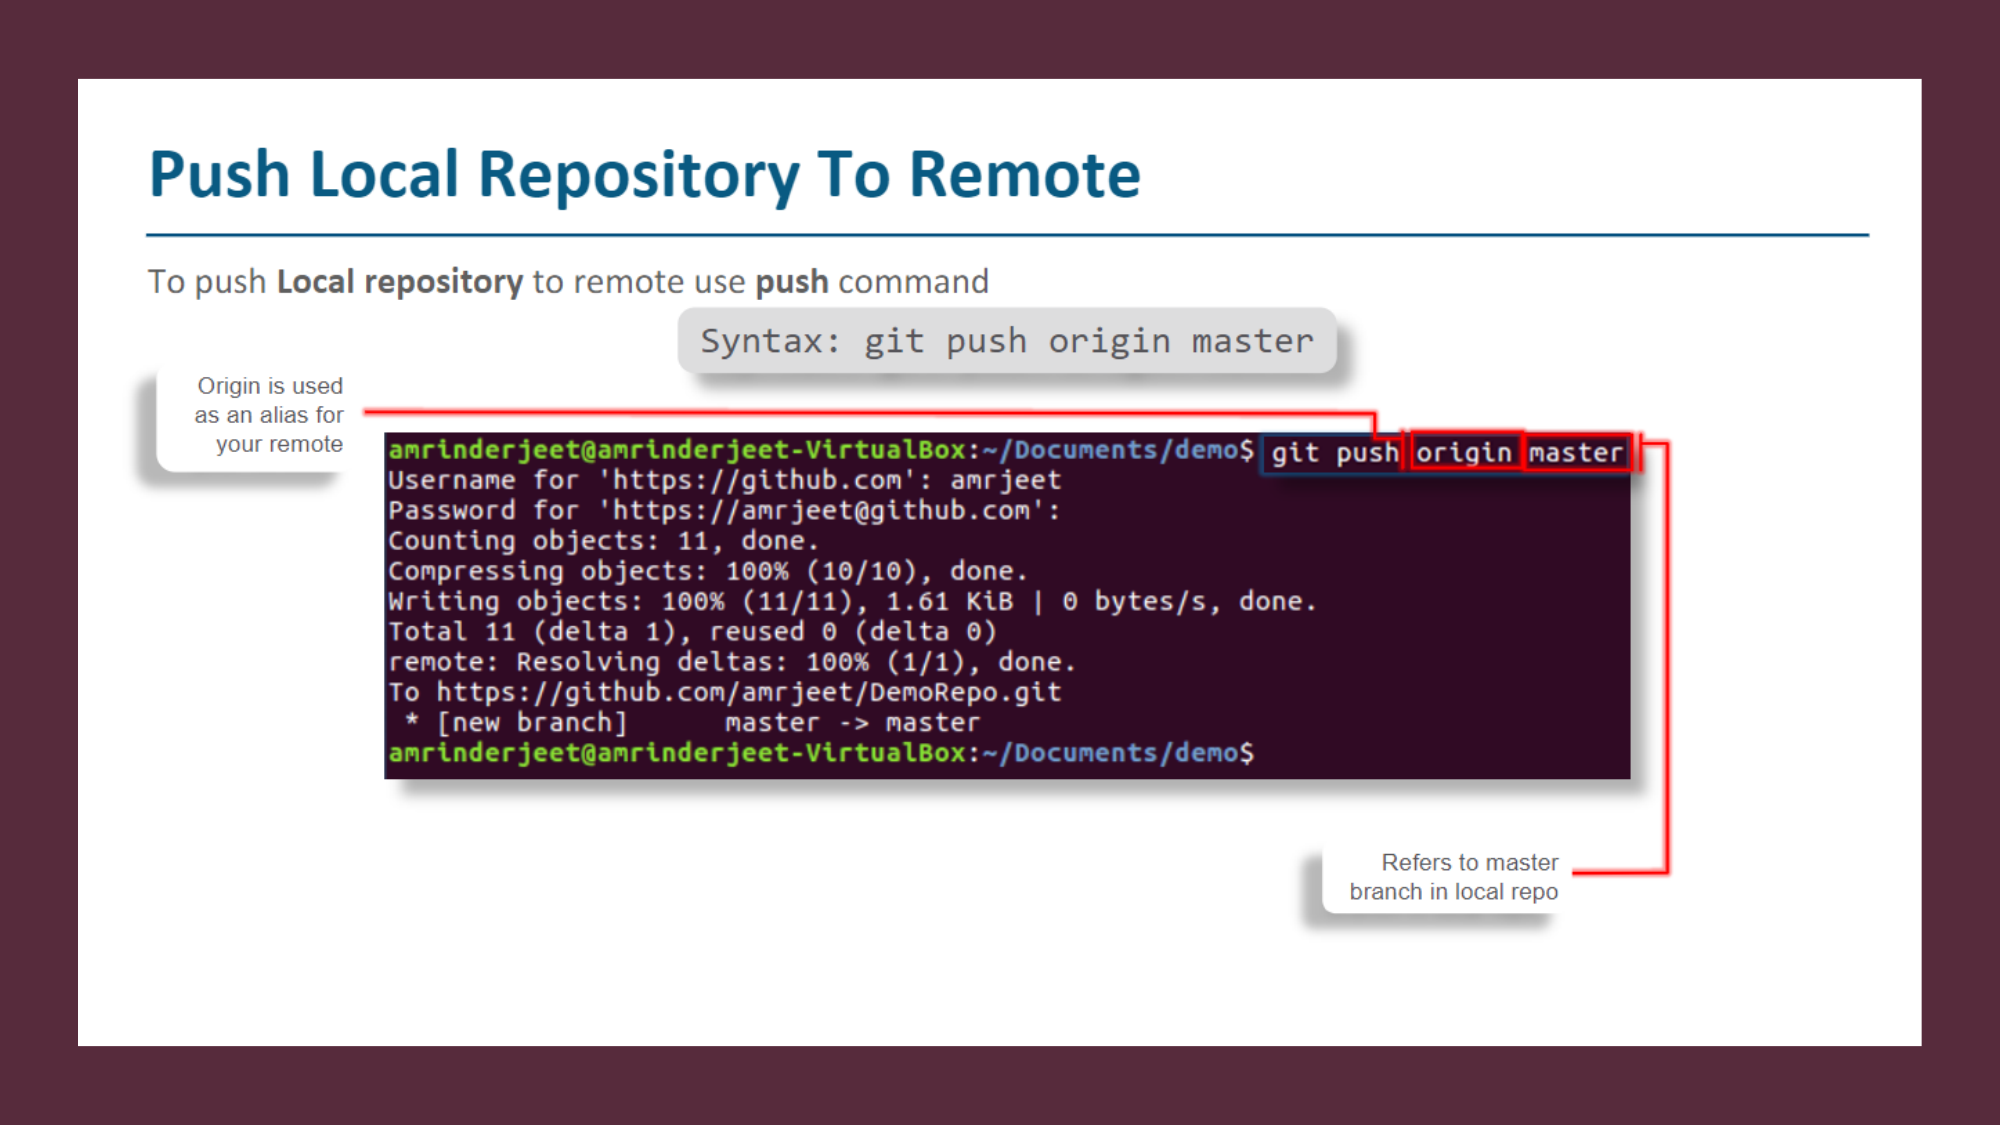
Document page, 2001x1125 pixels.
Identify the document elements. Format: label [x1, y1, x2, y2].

text_box [77, 78, 1923, 1047]
text_box [0, 0, 2000, 1125]
list [105, 119, 1895, 1006]
